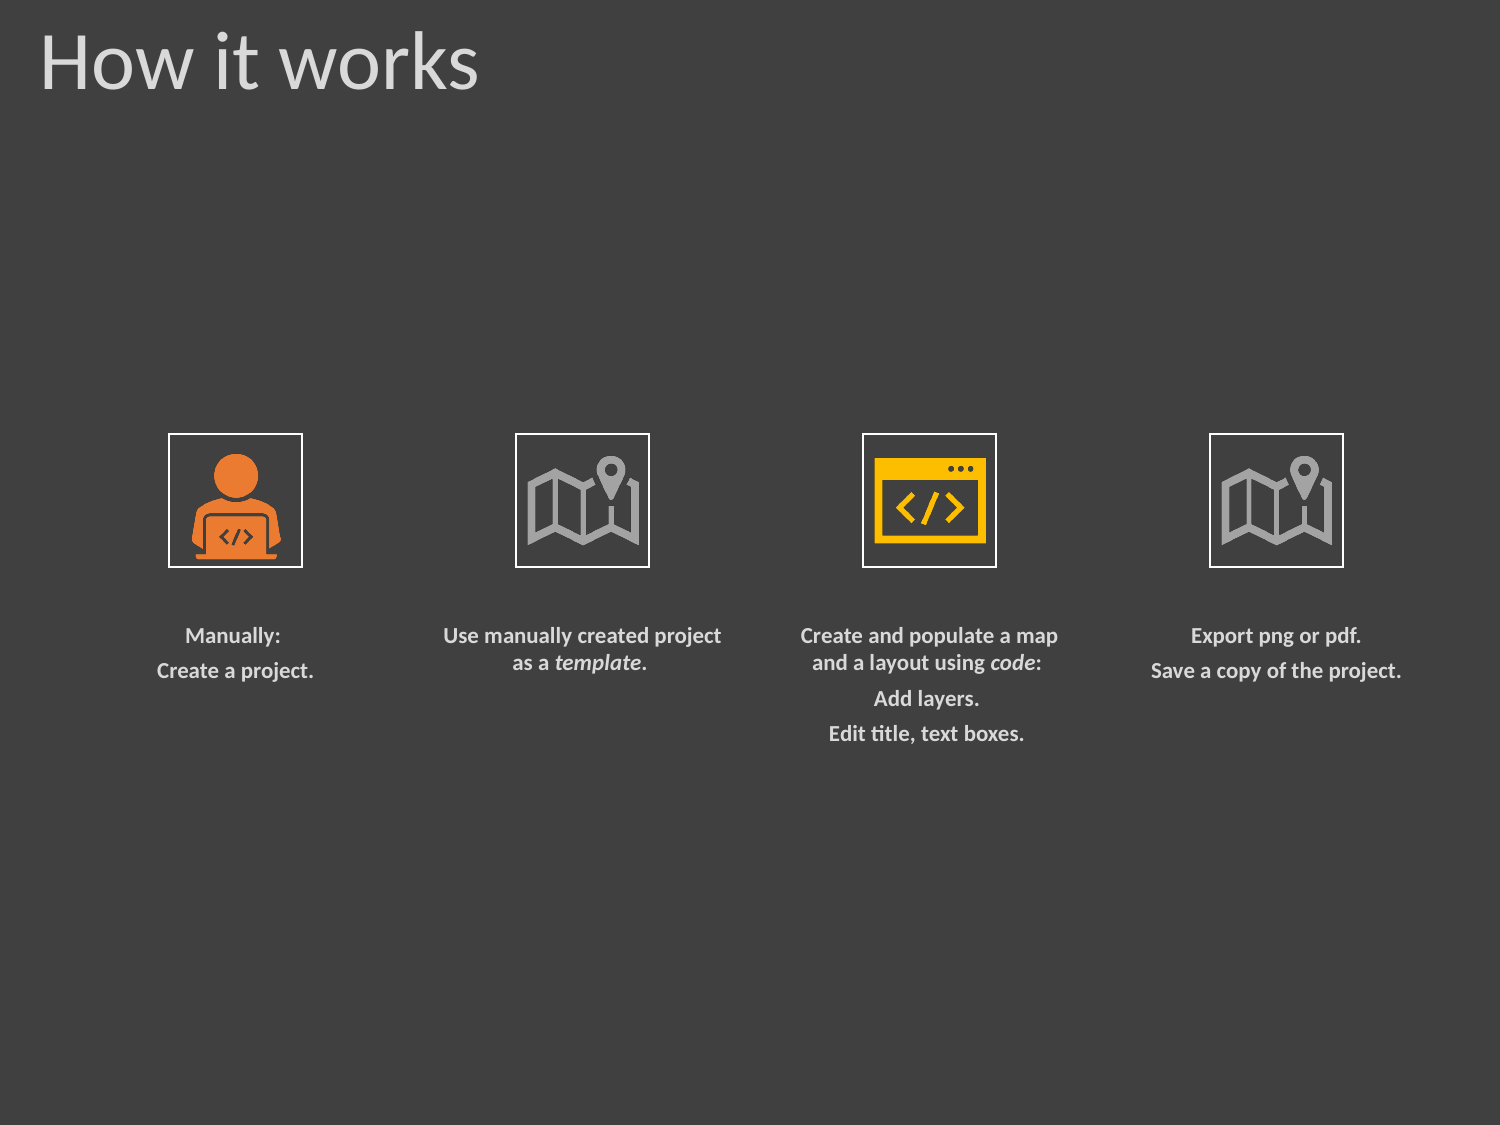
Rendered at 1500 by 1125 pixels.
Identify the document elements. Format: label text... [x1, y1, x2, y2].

title How it works [24, 24, 1338, 100]
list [24, 149, 1488, 1038]
